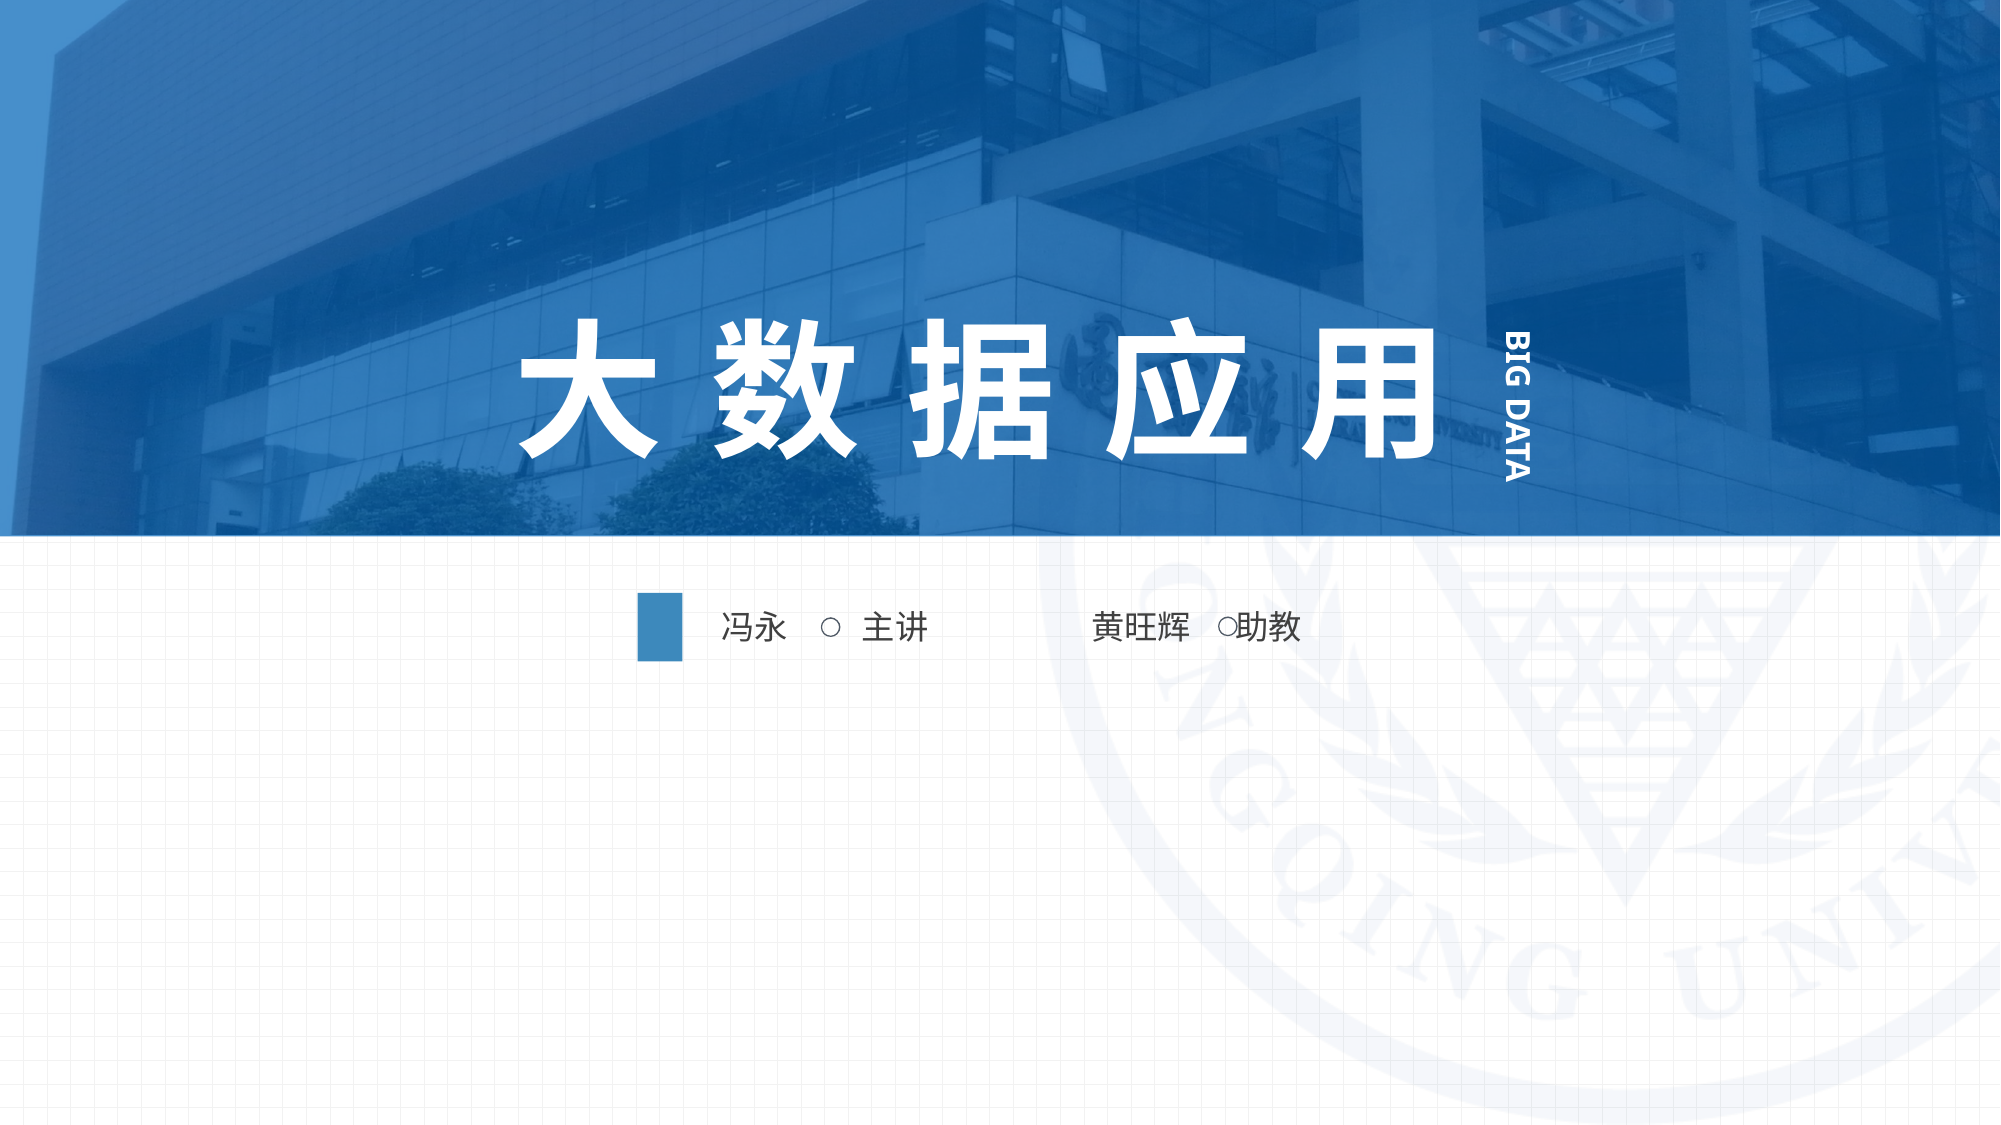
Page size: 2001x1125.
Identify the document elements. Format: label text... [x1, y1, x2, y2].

text_box [820, 617, 841, 637]
text_box [637, 592, 683, 662]
text_box 冯永 主讲 黄旺辉 助教 [706, 598, 1038, 654]
picture [0, 0, 2000, 1125]
text_box [682, 592, 1038, 670]
